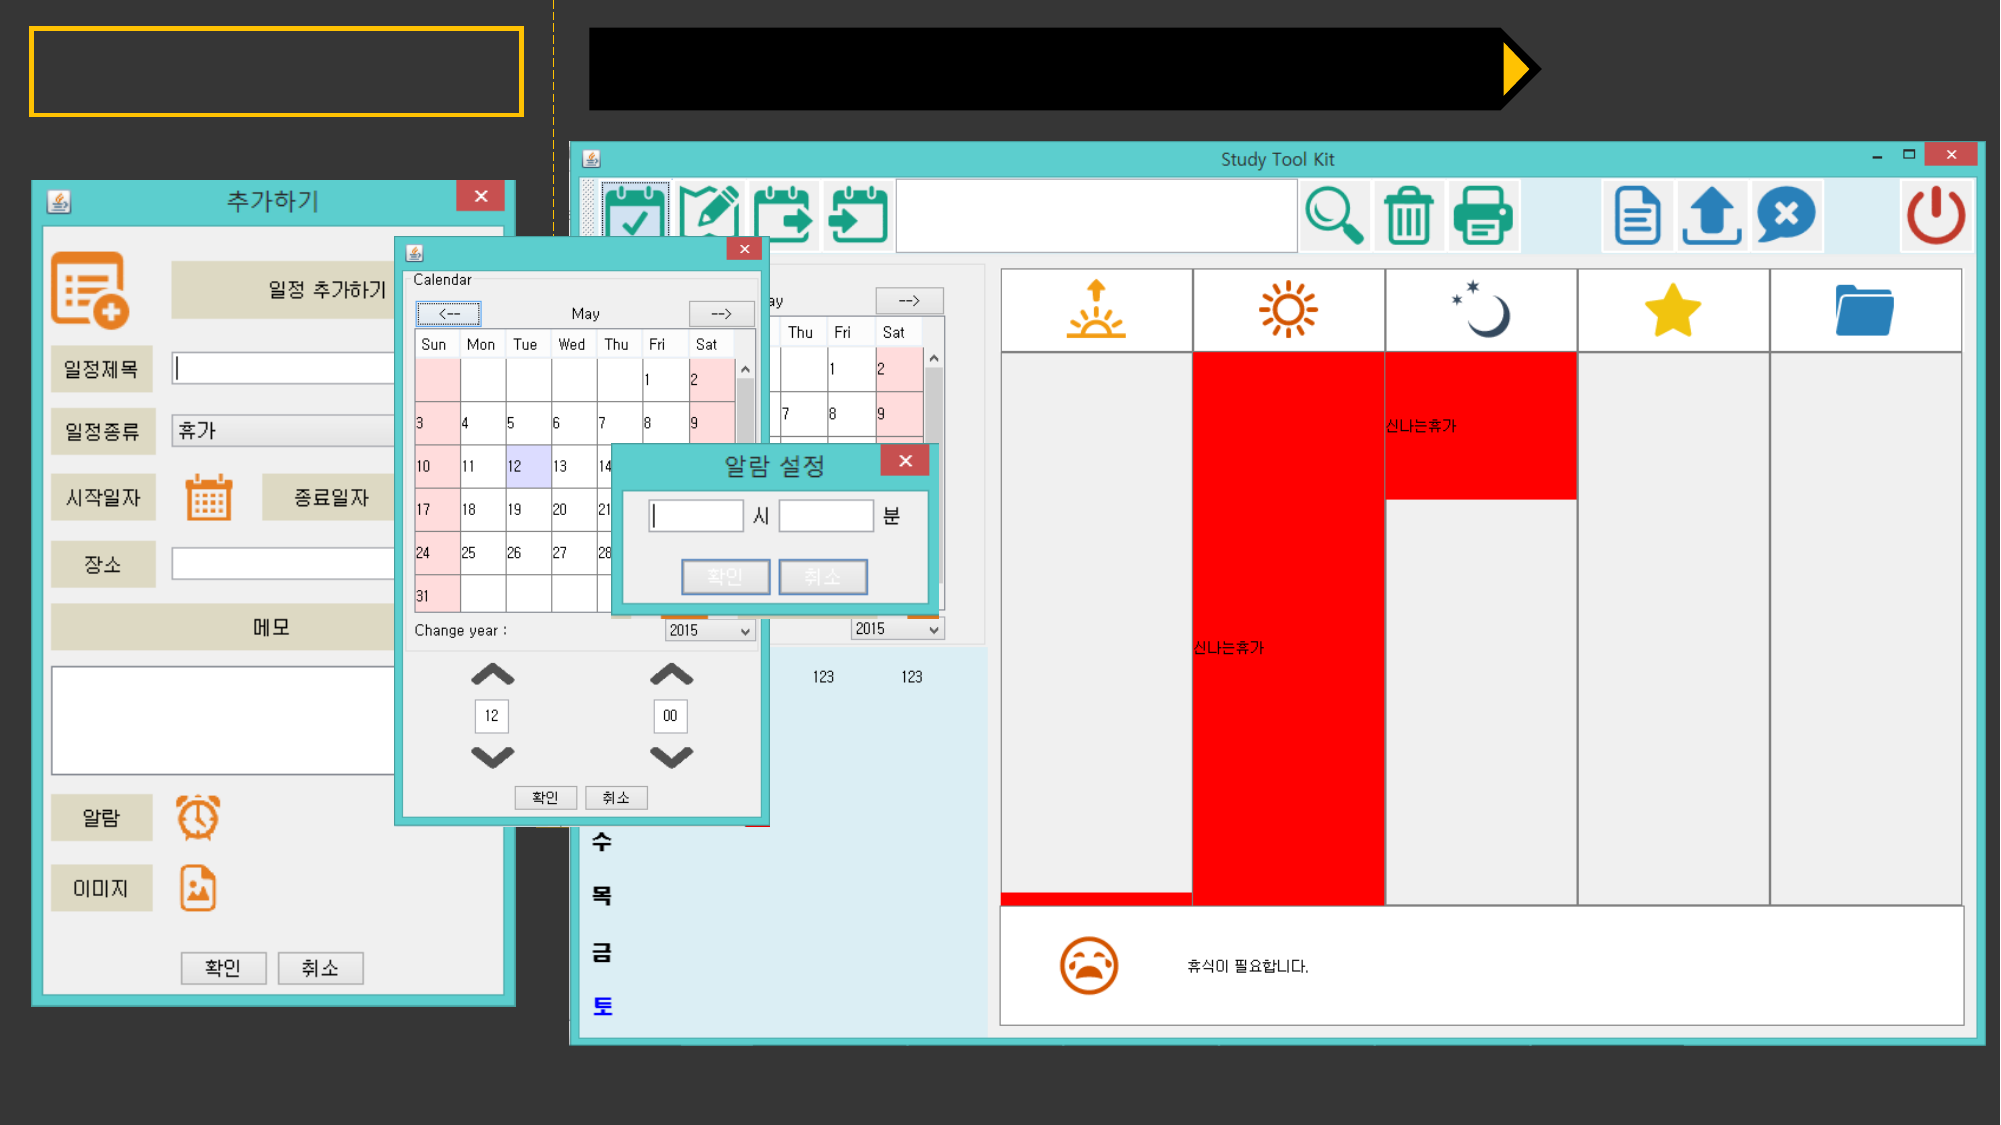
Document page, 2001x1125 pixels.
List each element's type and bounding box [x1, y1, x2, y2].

picture [31, 141, 1986, 1046]
text_box [31, 28, 522, 115]
text_box [590, 28, 1541, 110]
